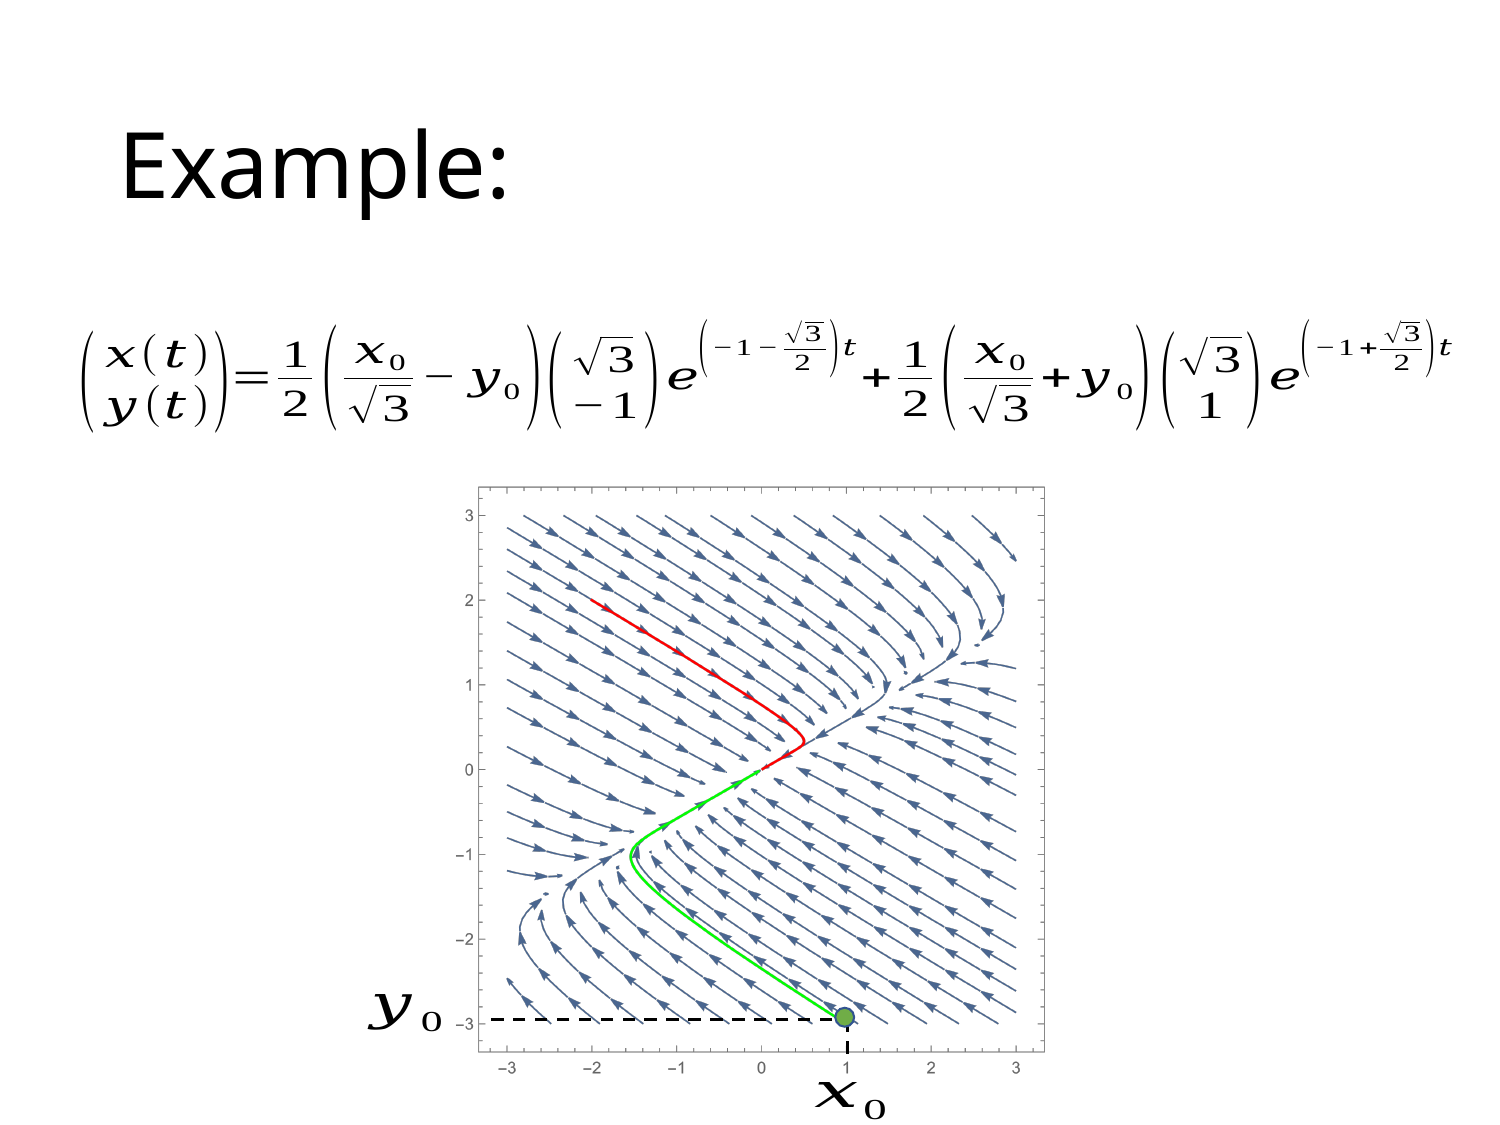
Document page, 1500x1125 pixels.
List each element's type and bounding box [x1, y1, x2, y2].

picture [455, 486, 1045, 1079]
